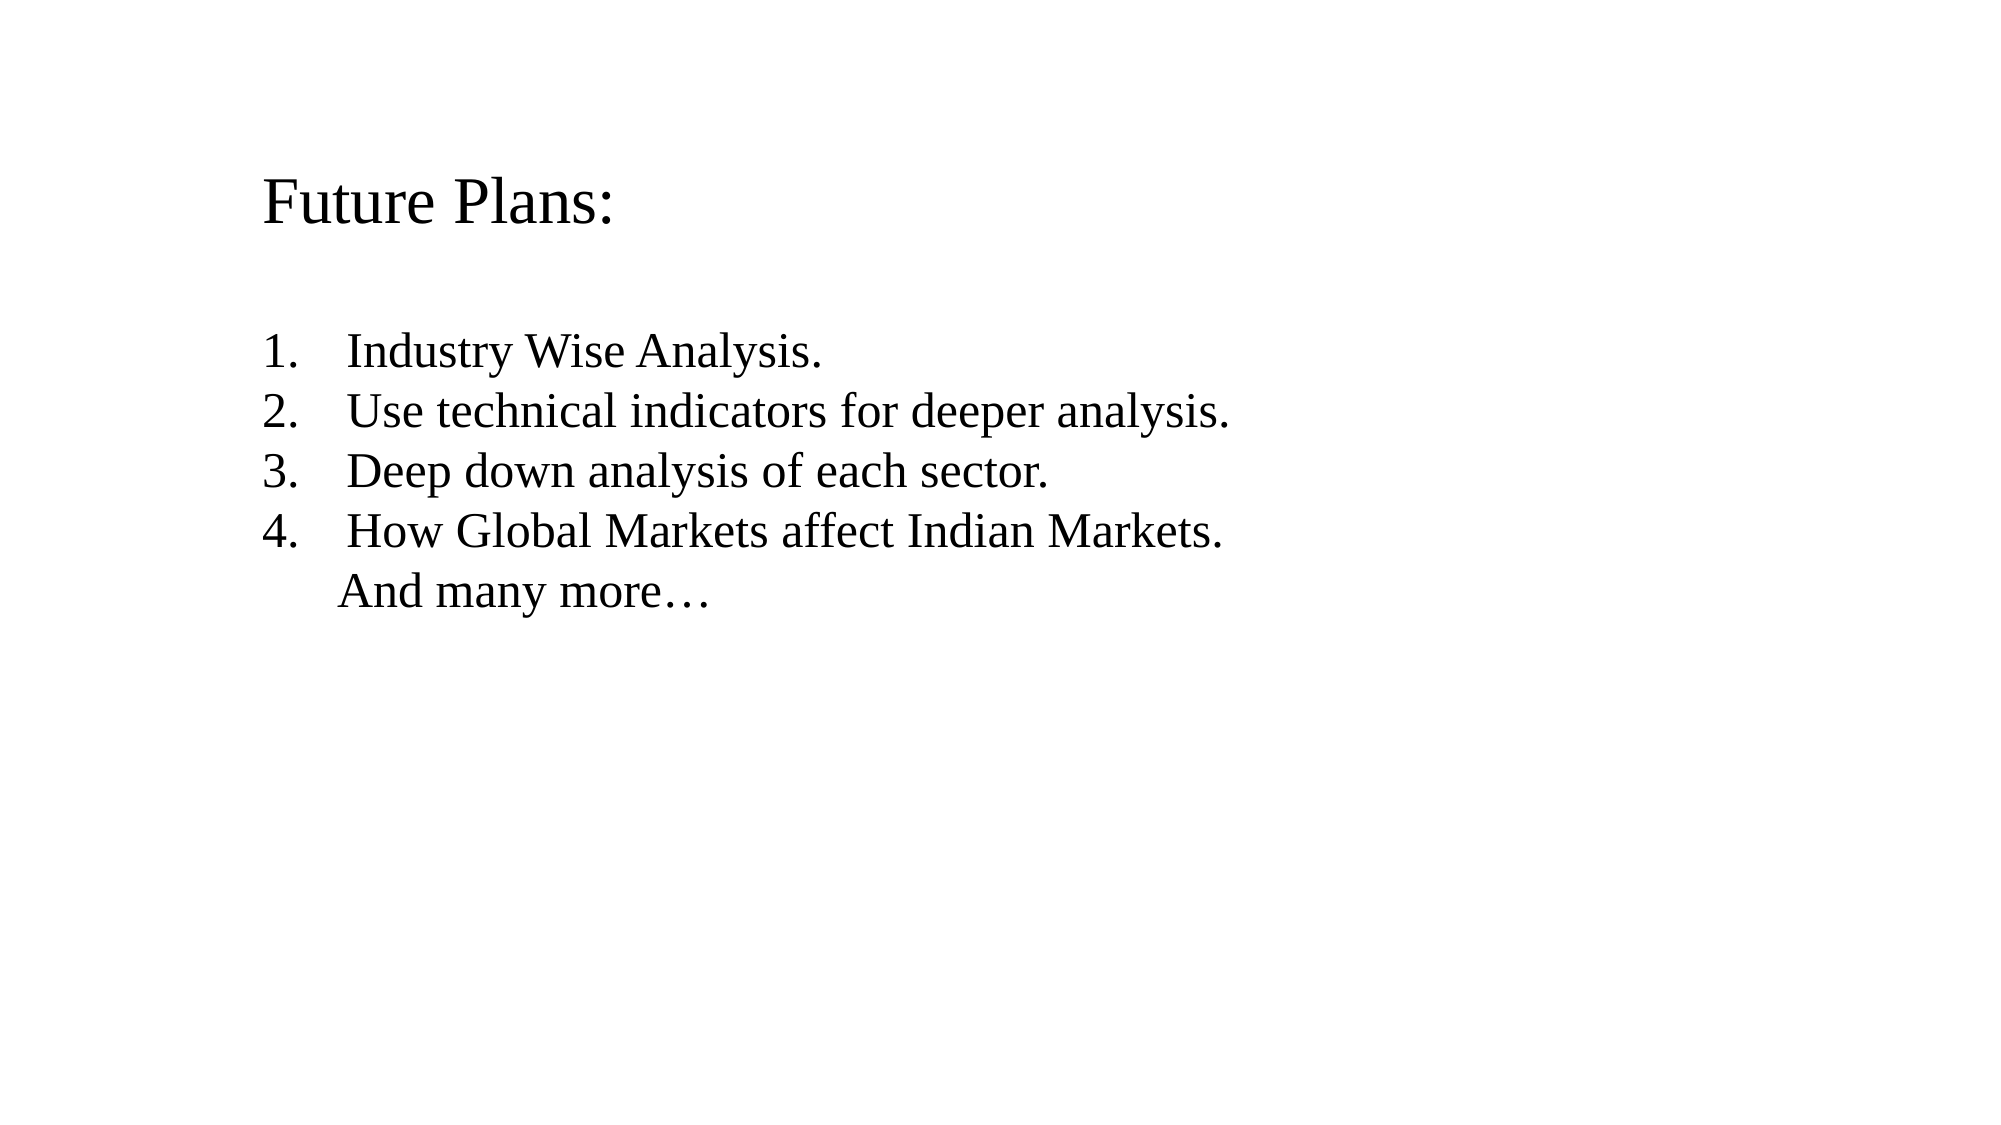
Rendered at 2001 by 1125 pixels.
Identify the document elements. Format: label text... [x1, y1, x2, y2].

text_box Future Plans: Industry Wise Analysis. Use technical indicators for deeper analysis. Deep down analysis of each sector. How Global Markets affect Indian Markets. And many more… [247, 149, 1867, 750]
